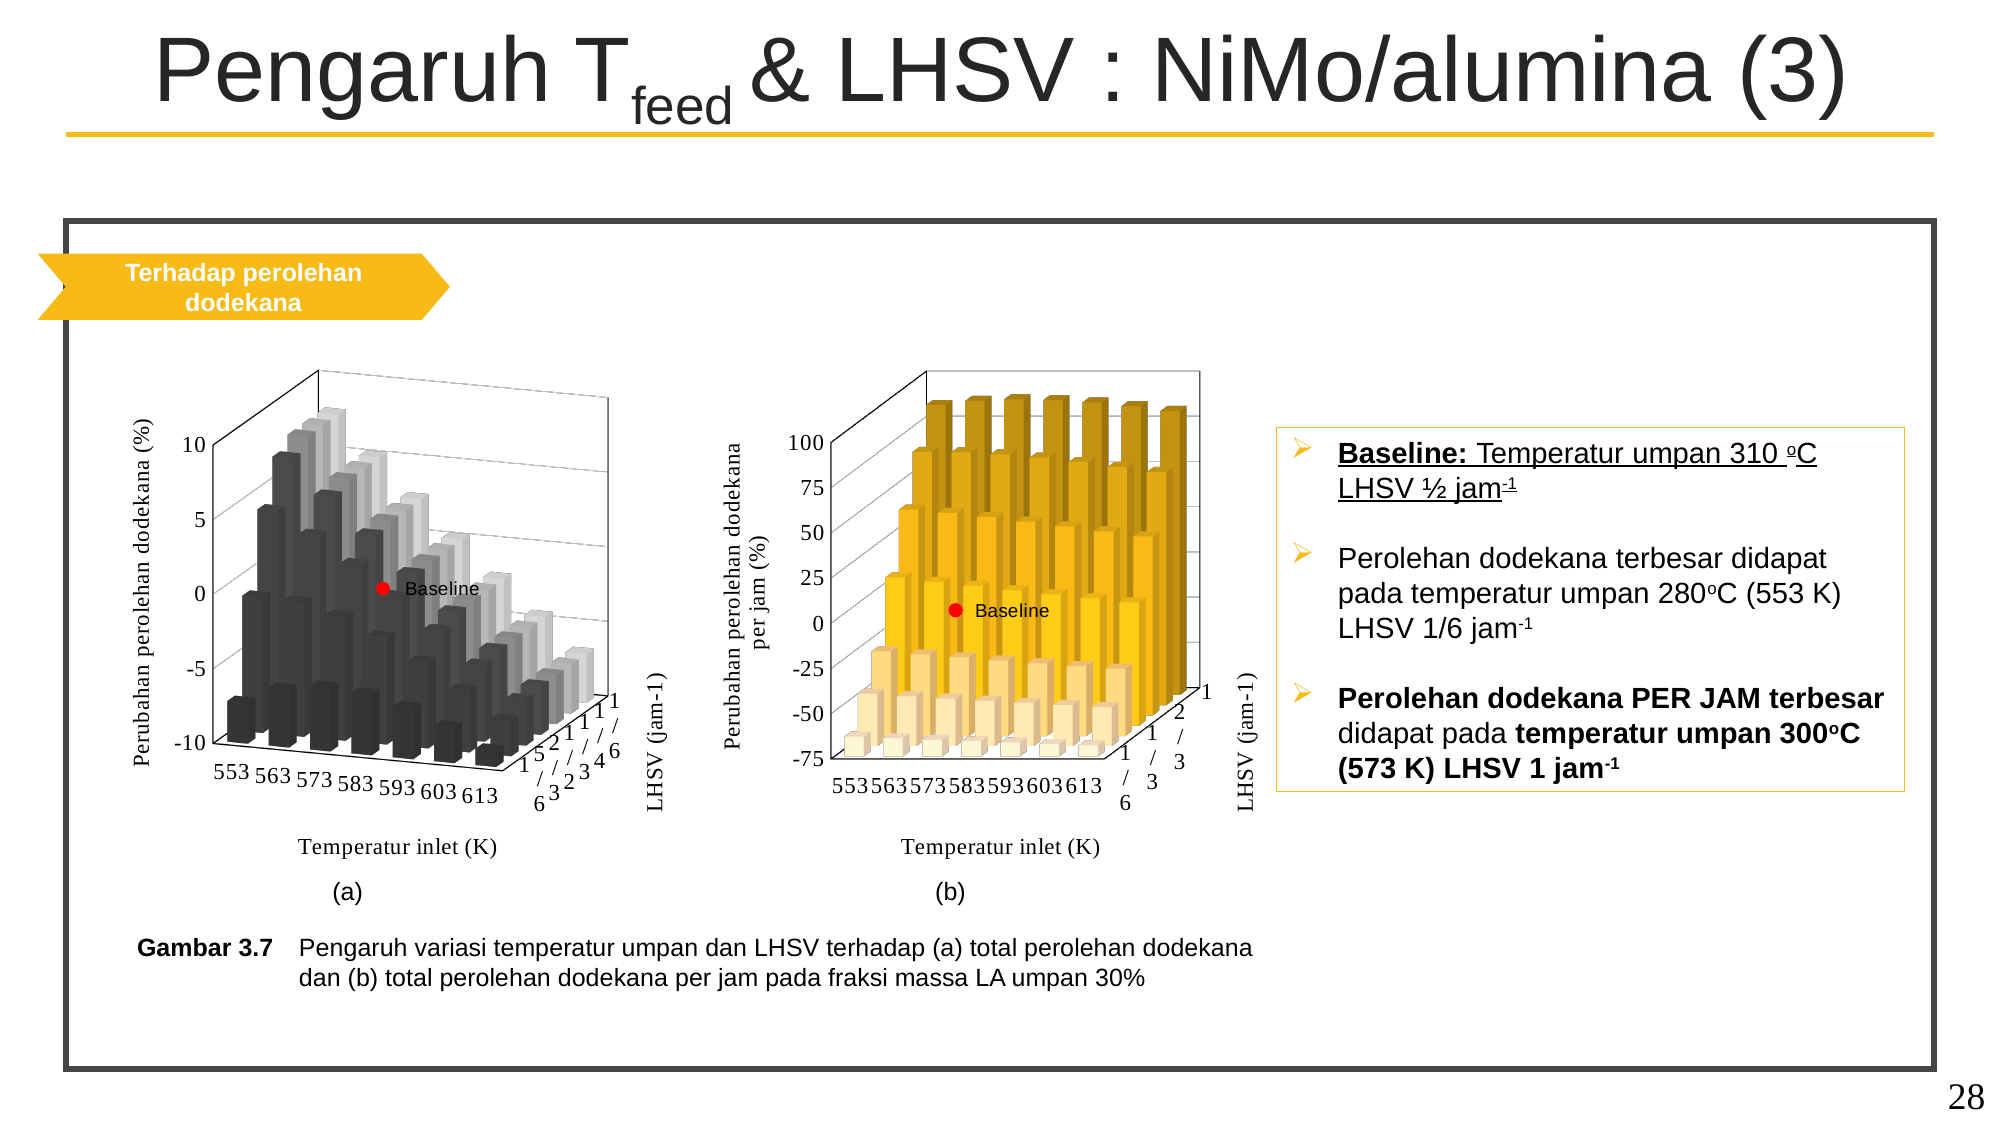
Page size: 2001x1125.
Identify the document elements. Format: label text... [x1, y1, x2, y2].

text_box (b) [919, 891, 981, 914]
text_box (a) [317, 891, 379, 914]
chart [95, 358, 1277, 891]
list Pengaruh Tfeed & LHSV : NiMo/alumina (3) [53, 8, 1952, 127]
text_box [65, 220, 1935, 1070]
text_box Baseline: Temperatur umpan 310 oC LHSV ½ jam-1 Perolehan dodekana terbesar didapat pada temperatur umpan 280oC (553 K) LHSV 1/6 jam-1 Perolehan dodekana PER JAM terbesar didapat pada temperatur umpan 300oC (573 K) LHSV 1 jam-1 [1277, 427, 1905, 792]
text_box Gambar 3.7 Pengaruh variasi temperatur umpan dan LHSV terhadap (a) total perolehan dodekana dan (b) total perolehan dodekana per jam pada fraksi massa LA umpan 30% [122, 924, 1277, 1000]
text_box Terhadap perolehan dodekana [35, 252, 452, 321]
